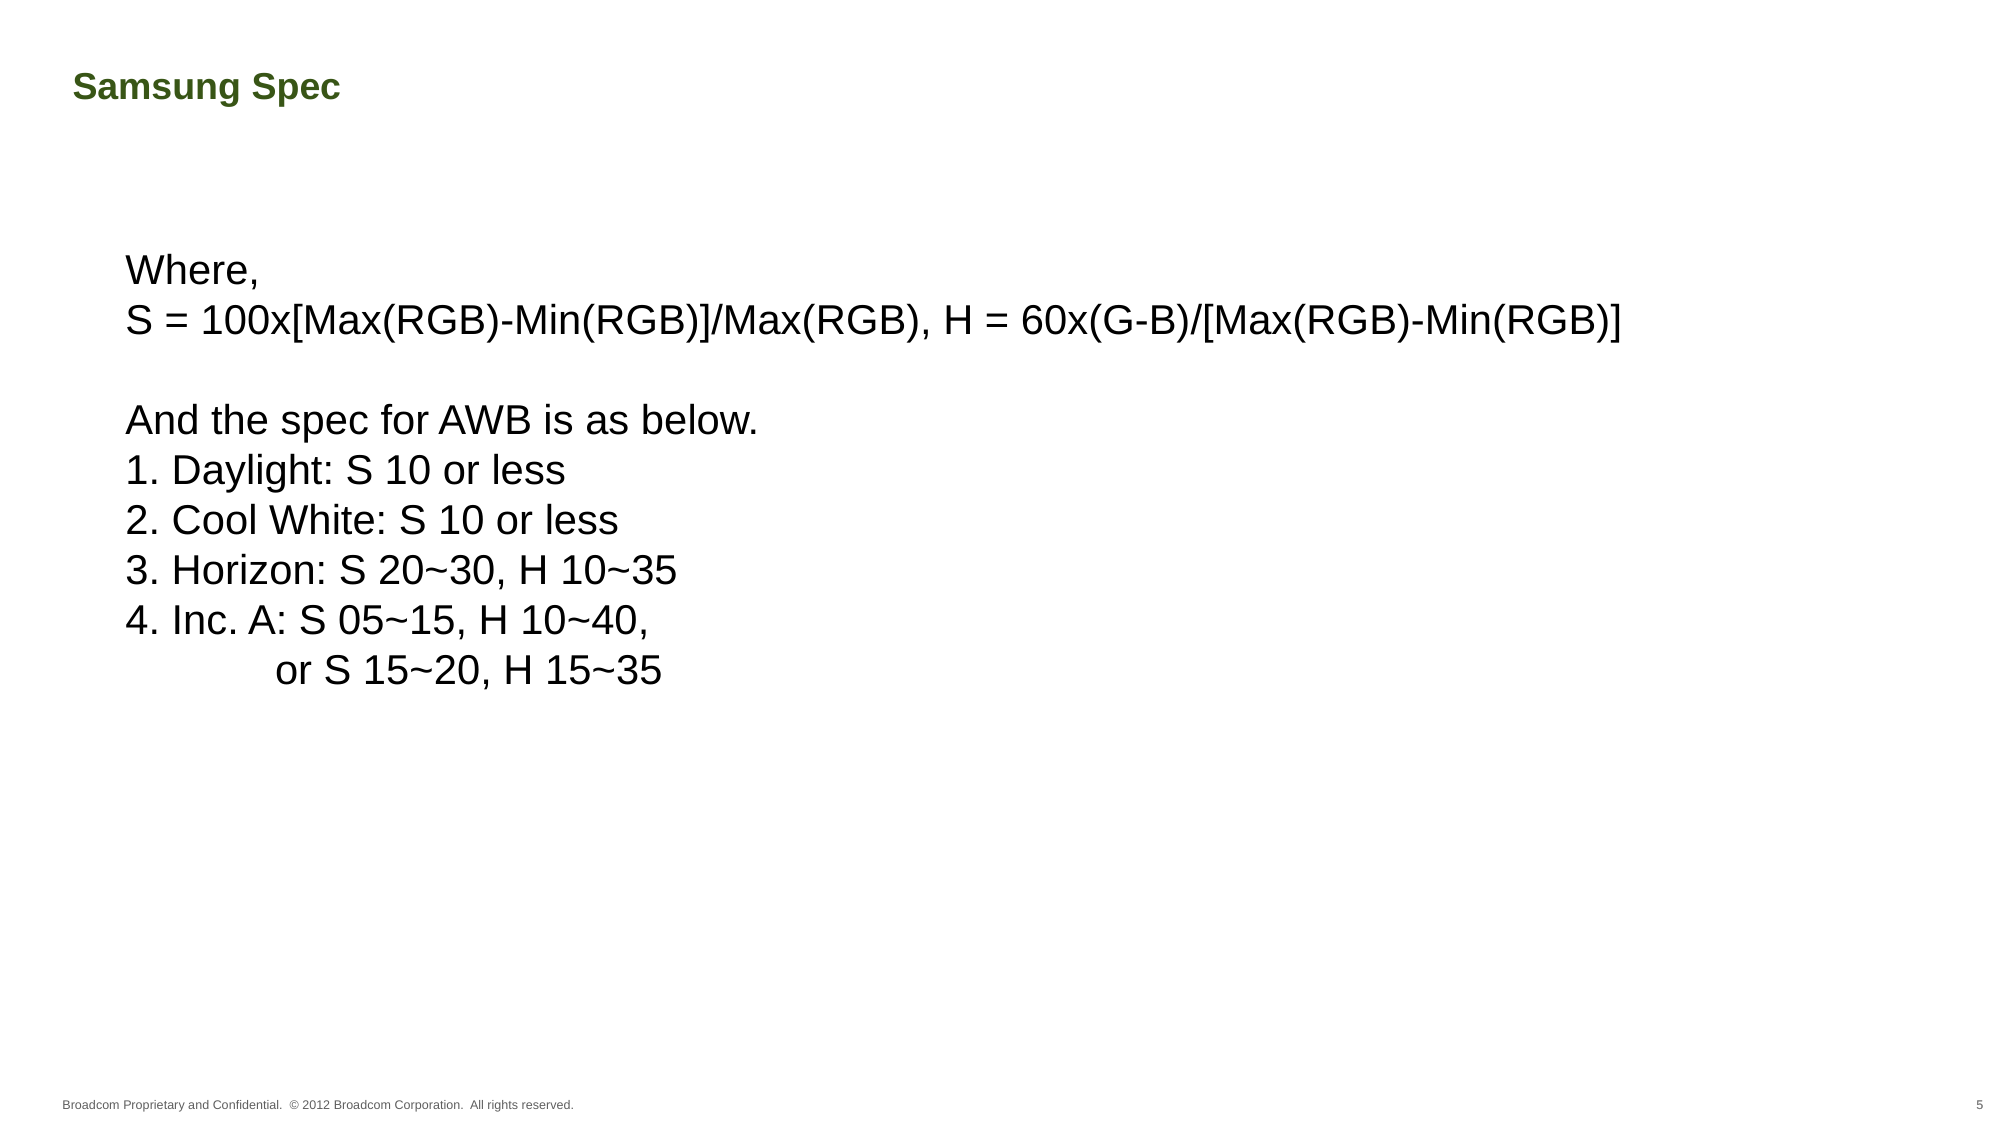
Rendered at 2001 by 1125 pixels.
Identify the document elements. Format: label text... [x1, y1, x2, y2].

text_box Where, S = 100x[Max(RGB)-Min(RGB)]/Max(RGB), H = 60x(G-B)/[Max(RGB)-Min(RGB)] And the spec for AWB is as below. 1. Daylight: S 10 or less 2. Cool White: S 10 or less 3. Horizon: S 20~30, H 10~35 4. Inc. A: S 05~15, H 10~40, or S 15~20, H 15~35 [125, 242, 1624, 751]
text_box Samsung Spec [57, 54, 1691, 112]
